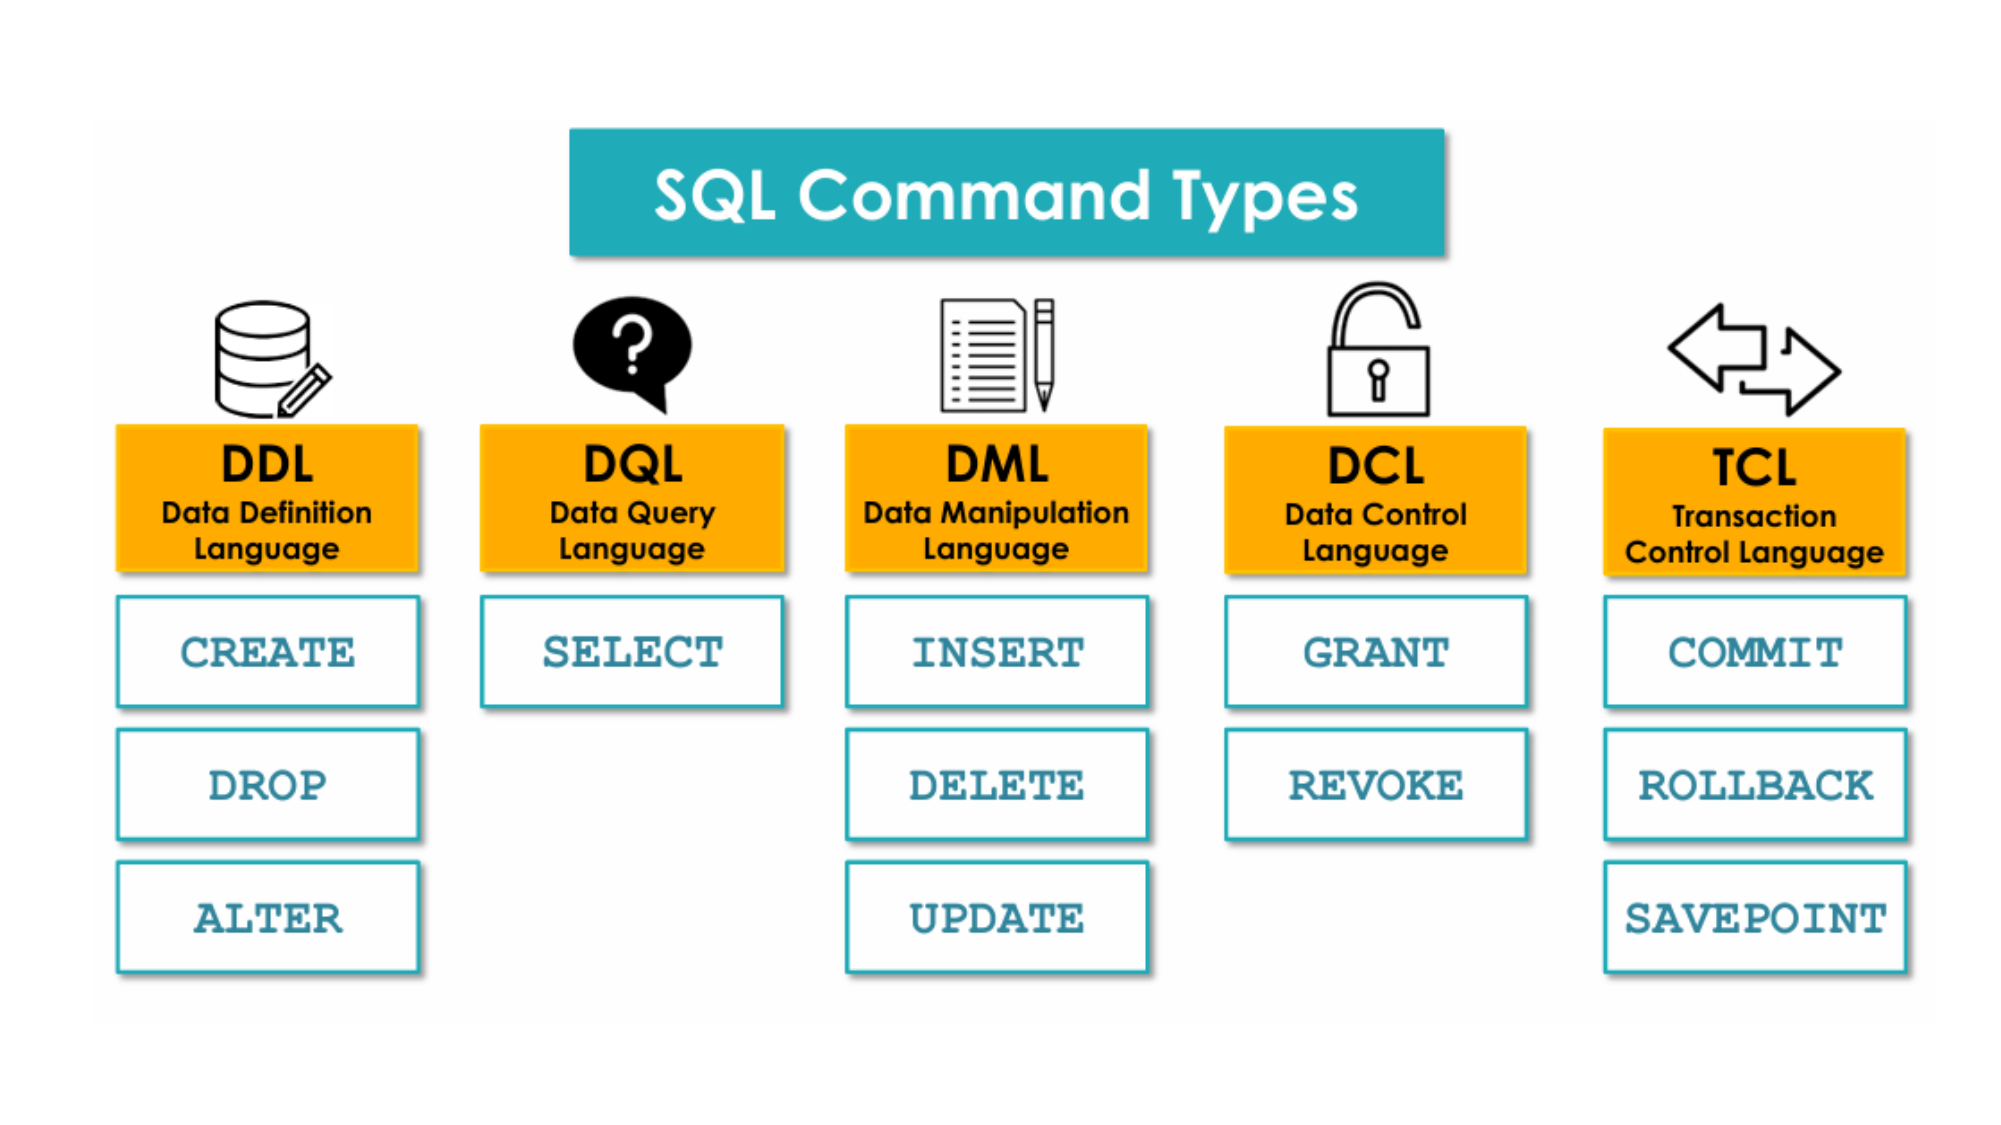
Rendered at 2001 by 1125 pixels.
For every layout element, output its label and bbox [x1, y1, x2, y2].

picture [92, 119, 1935, 1023]
